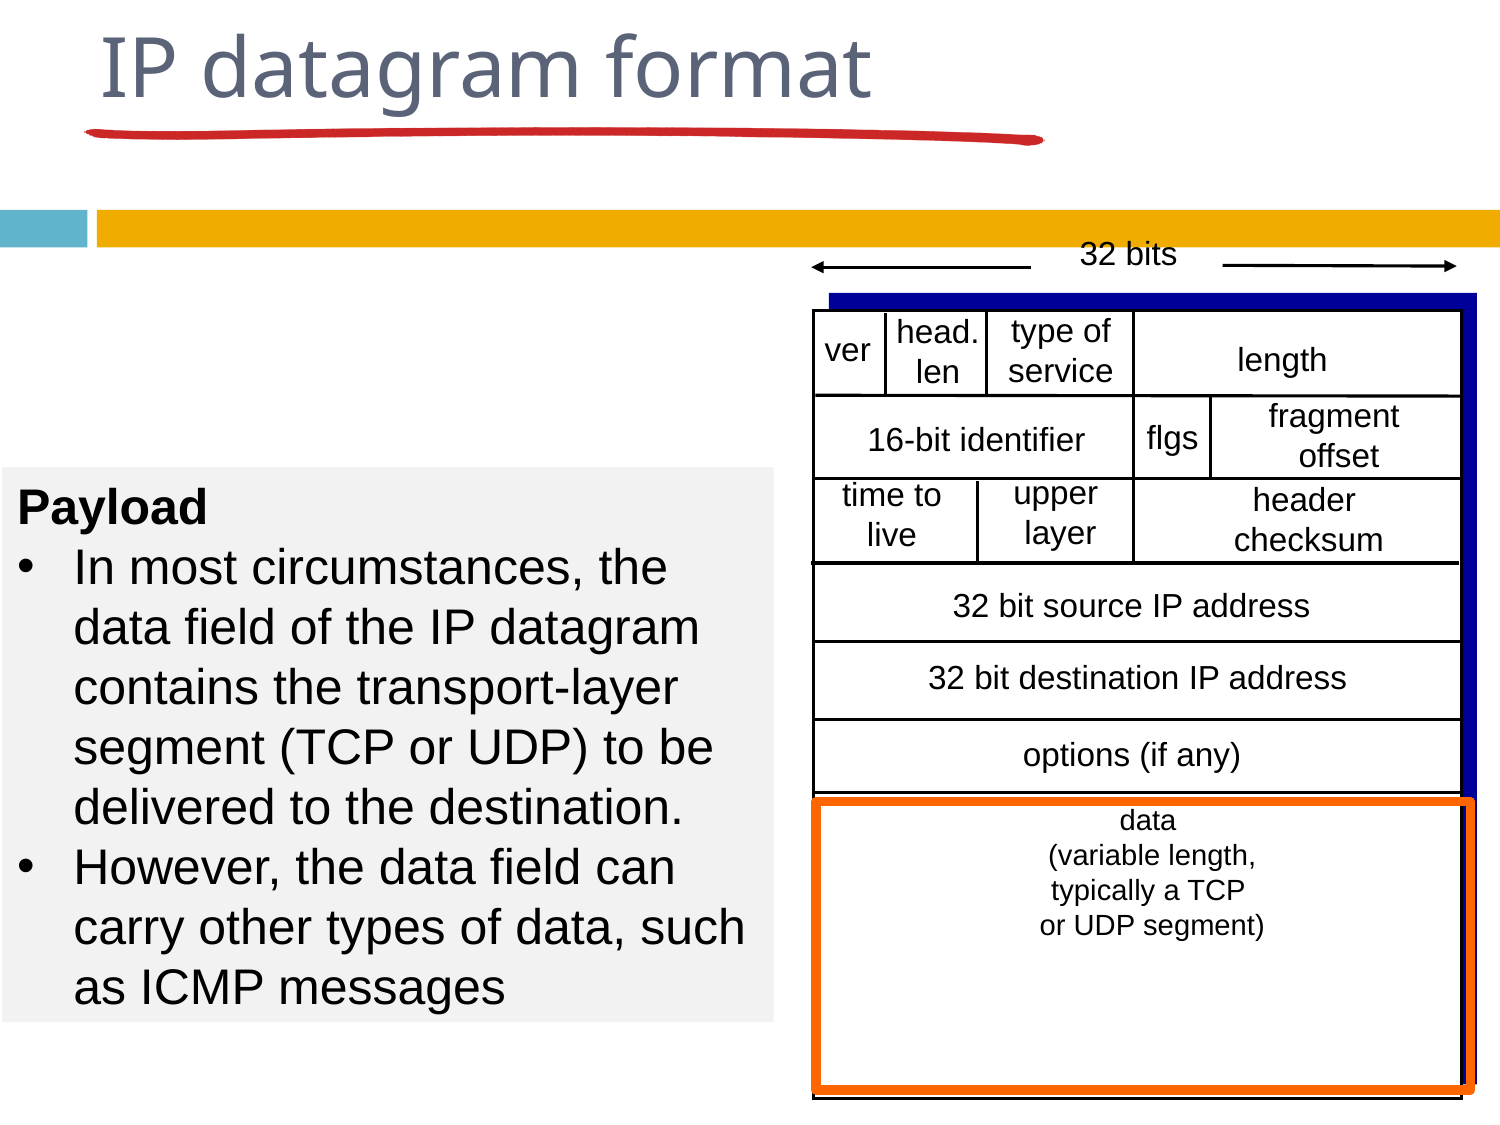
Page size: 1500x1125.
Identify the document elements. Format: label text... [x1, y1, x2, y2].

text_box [799, 224, 1478, 1099]
title IP datagram format [85, 0, 1361, 129]
picture [80, 121, 1056, 151]
text_box Payload In most circumstances, the data field of the IP datagram contains the transport-layer segment (TCP or UDP) to be delivered to the destination. However, the data field can carry other types of data, such as ICMP messages [2, 467, 774, 1023]
